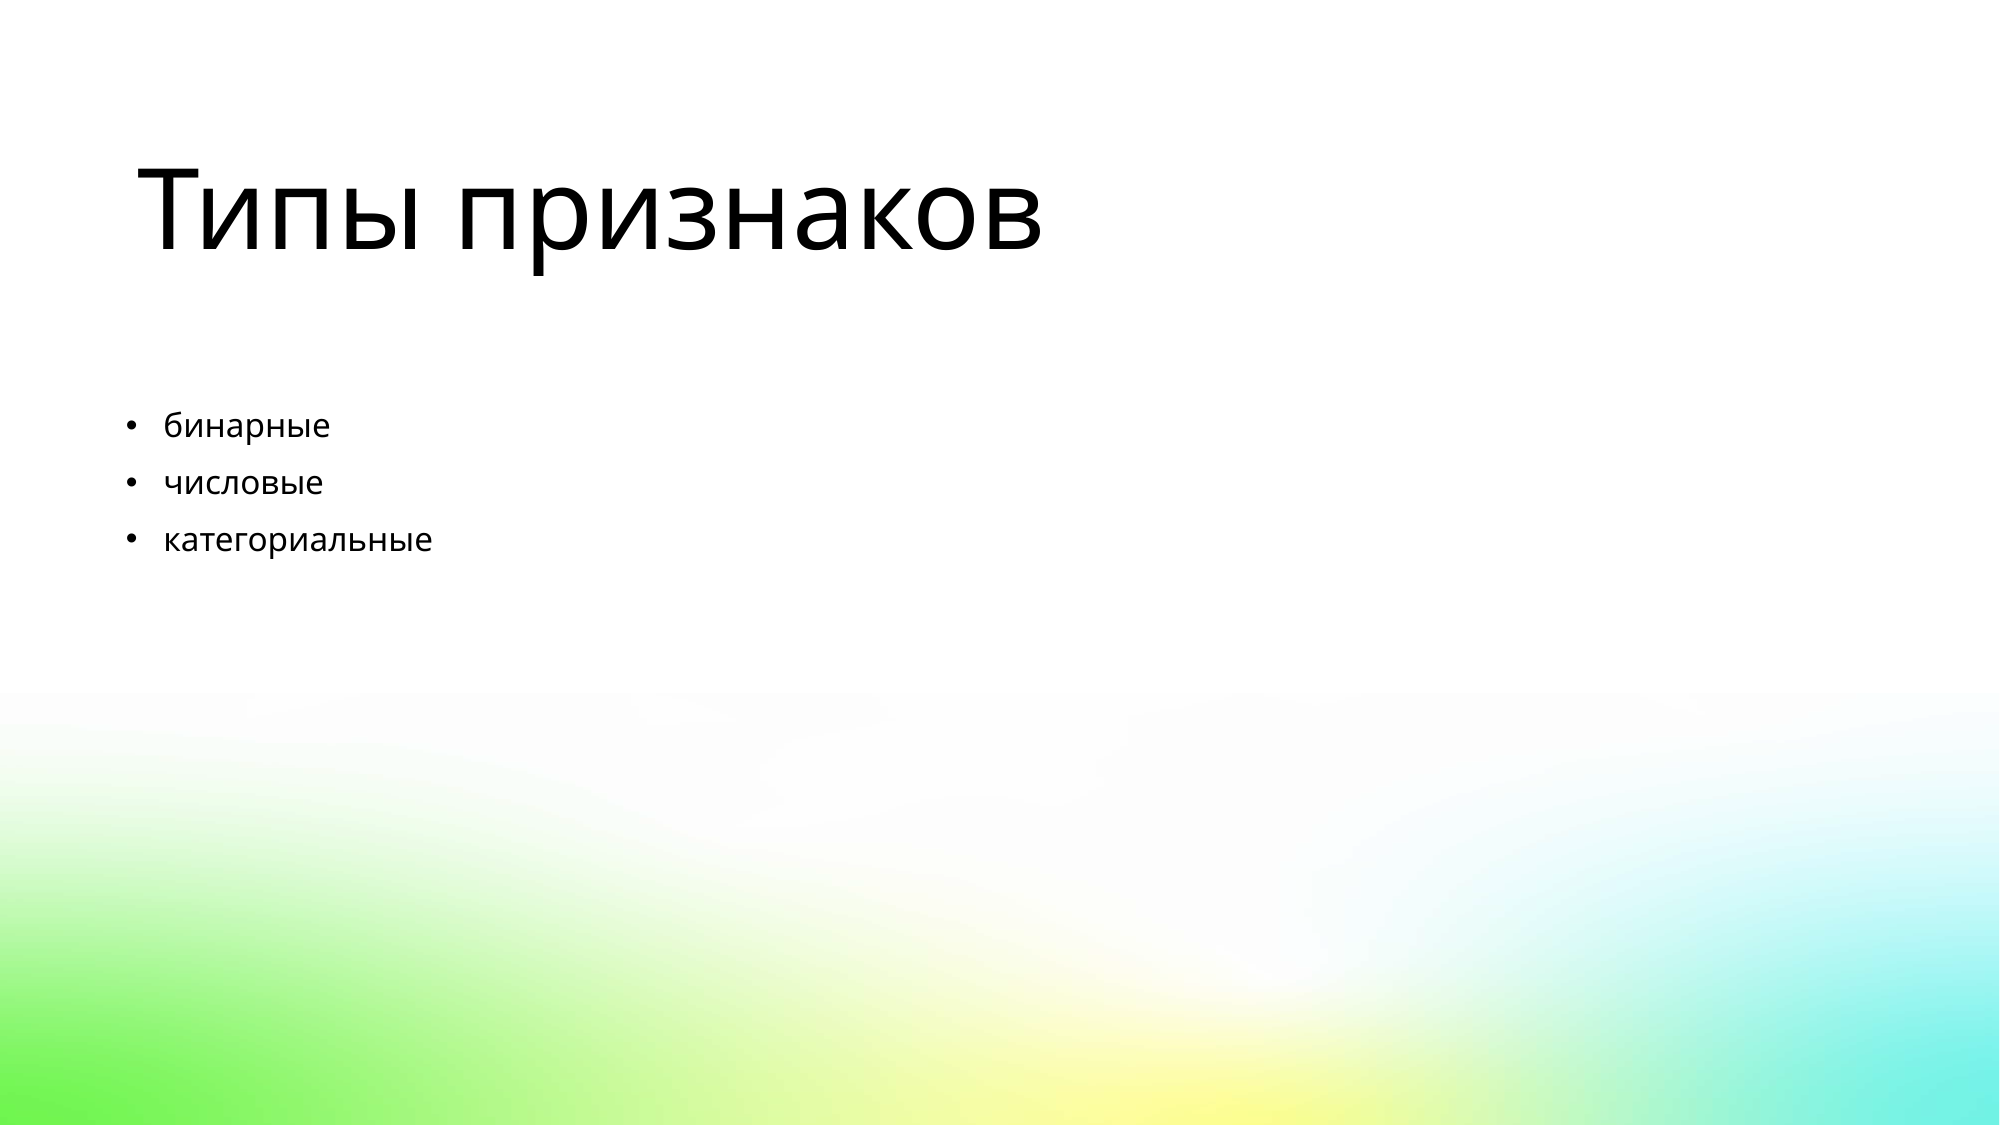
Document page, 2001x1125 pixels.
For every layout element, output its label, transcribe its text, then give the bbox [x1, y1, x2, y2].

text_box Типы признаков [137, 137, 1827, 357]
picture [0, 693, 2000, 1125]
text_box бинарные числовые категориальные [125, 408, 1897, 976]
